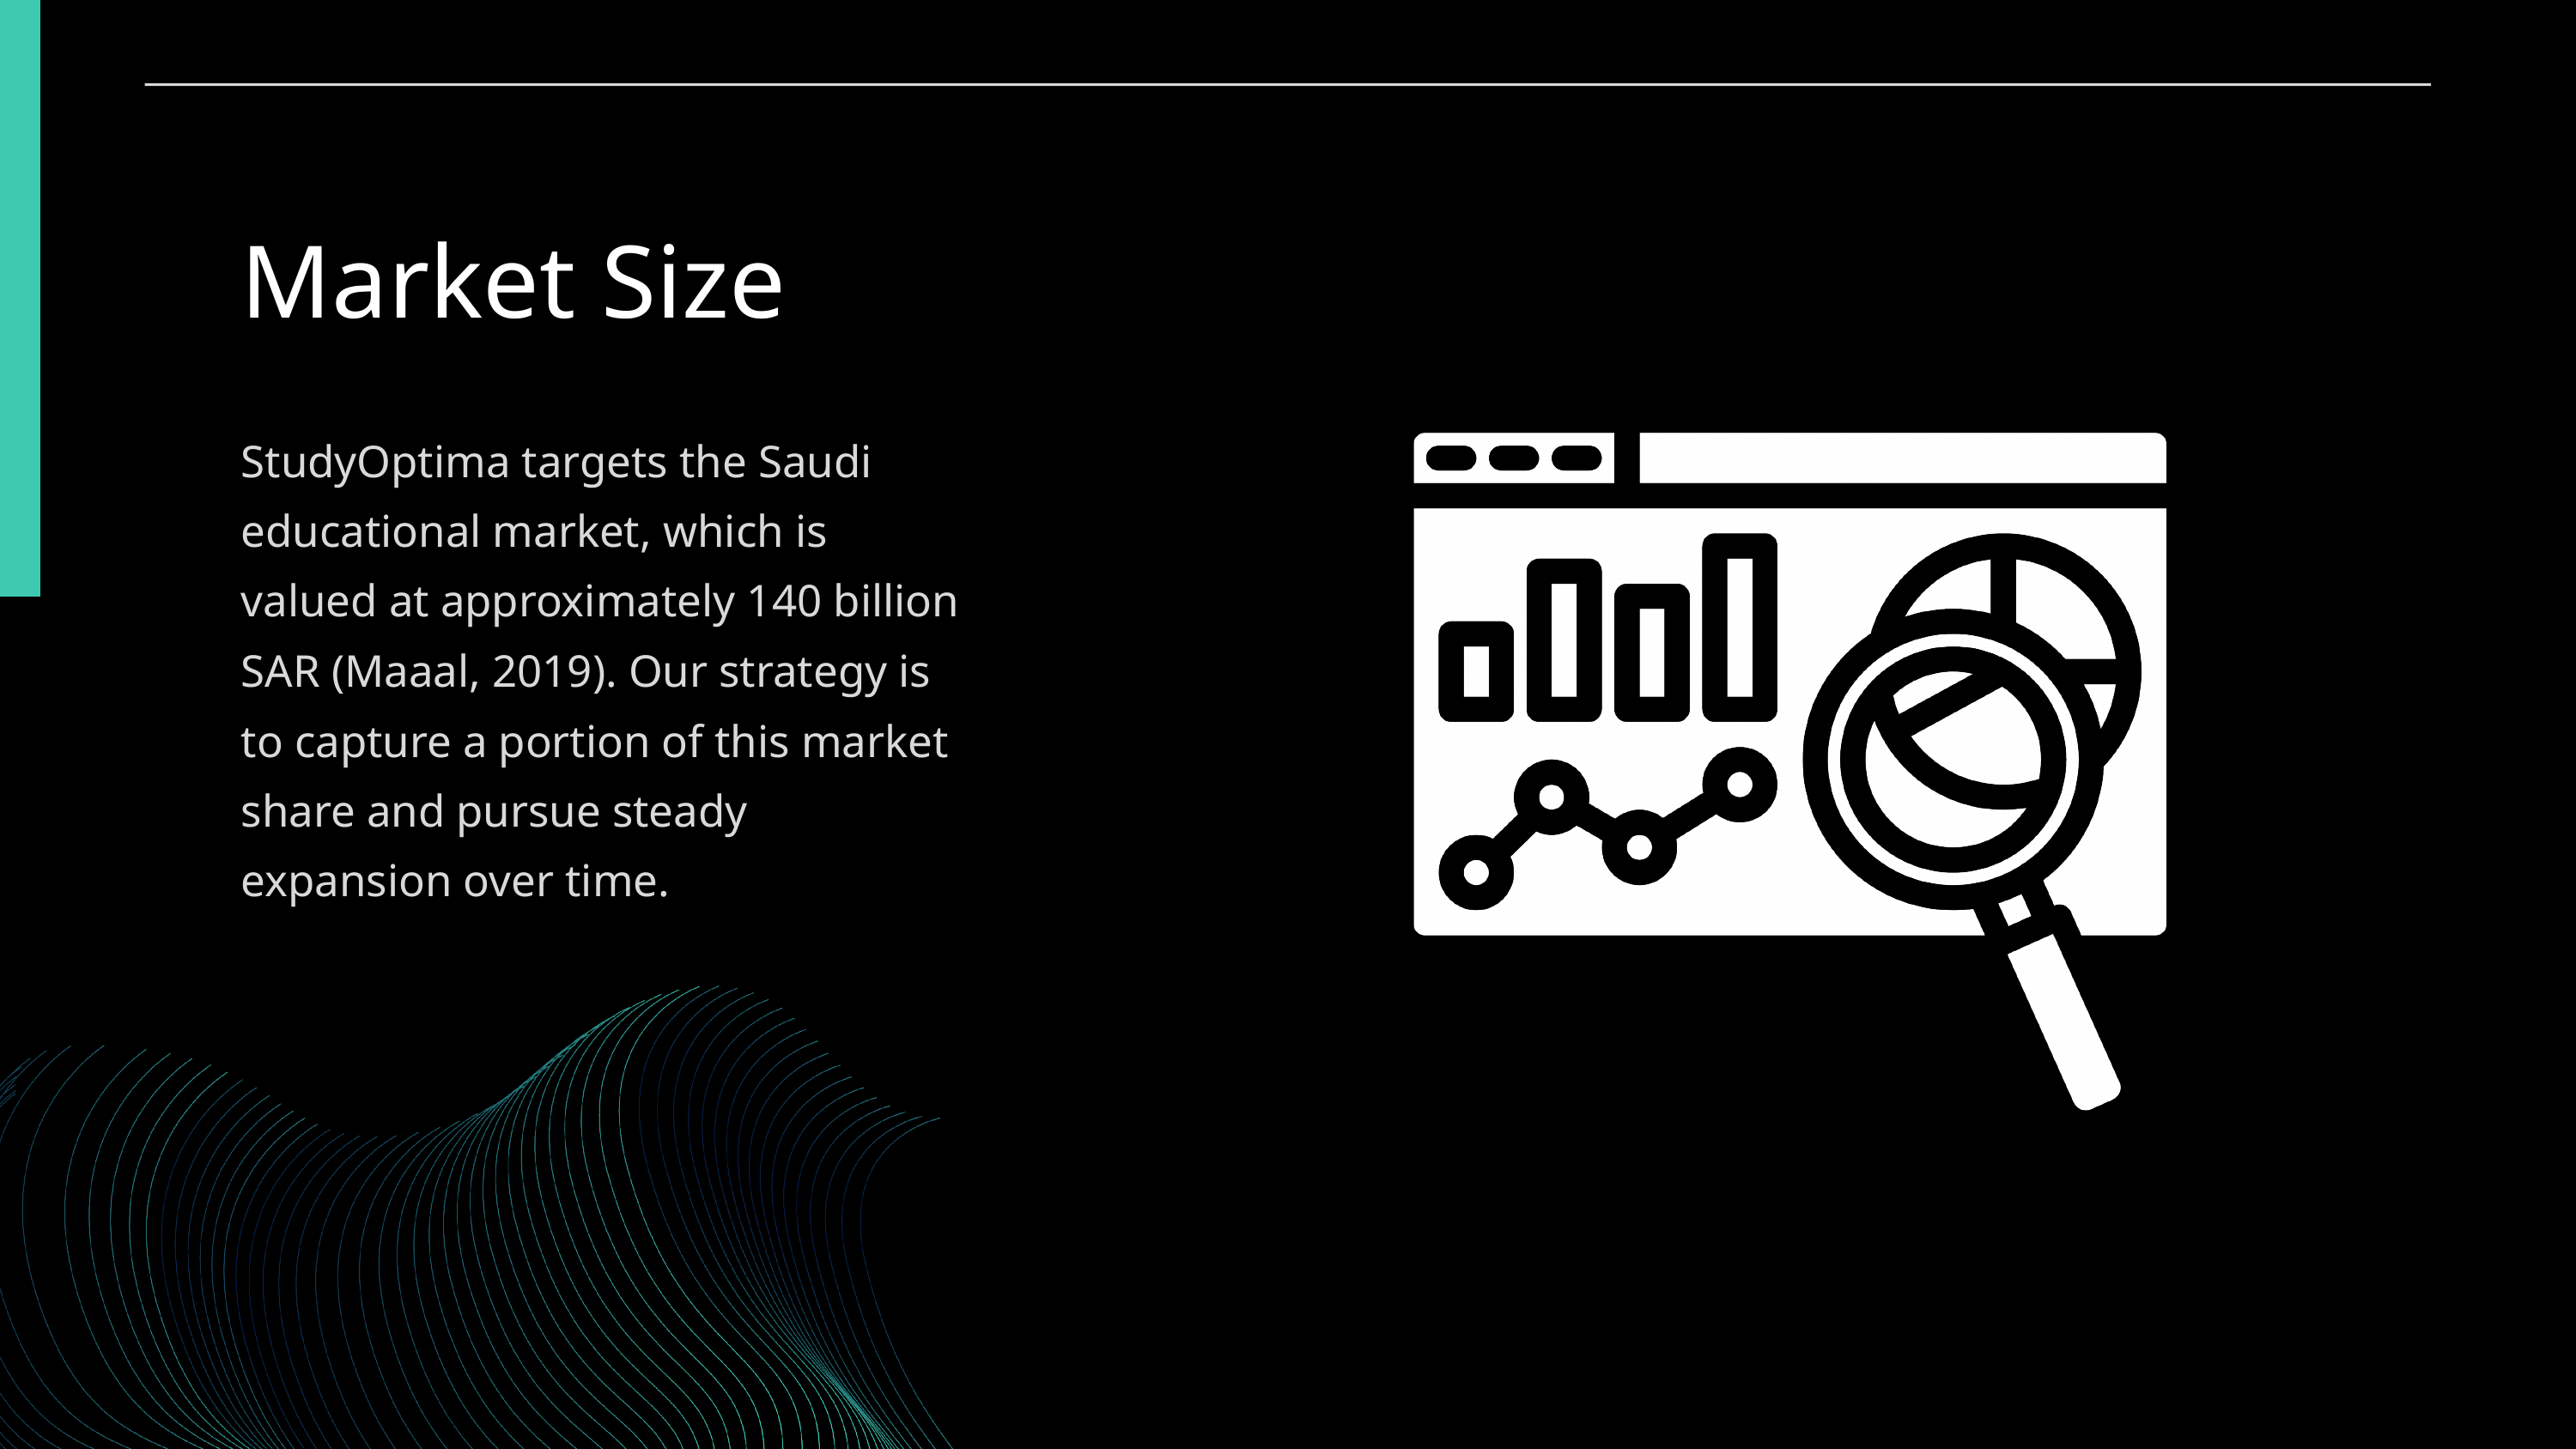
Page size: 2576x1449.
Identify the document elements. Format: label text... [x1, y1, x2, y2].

text_box [0, 985, 1011, 1449]
text_box [1413, 433, 2166, 1111]
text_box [0, 277, 319, 319]
text_box StudyOptima targets the Saudi educational market, which is valued at approximately 140 billion SAR (Maaal, 2019). Our strategy is to capture a portion of this market share and pursue steady expansion over time. [240, 415, 969, 906]
text_box Market Size [240, 217, 917, 338]
